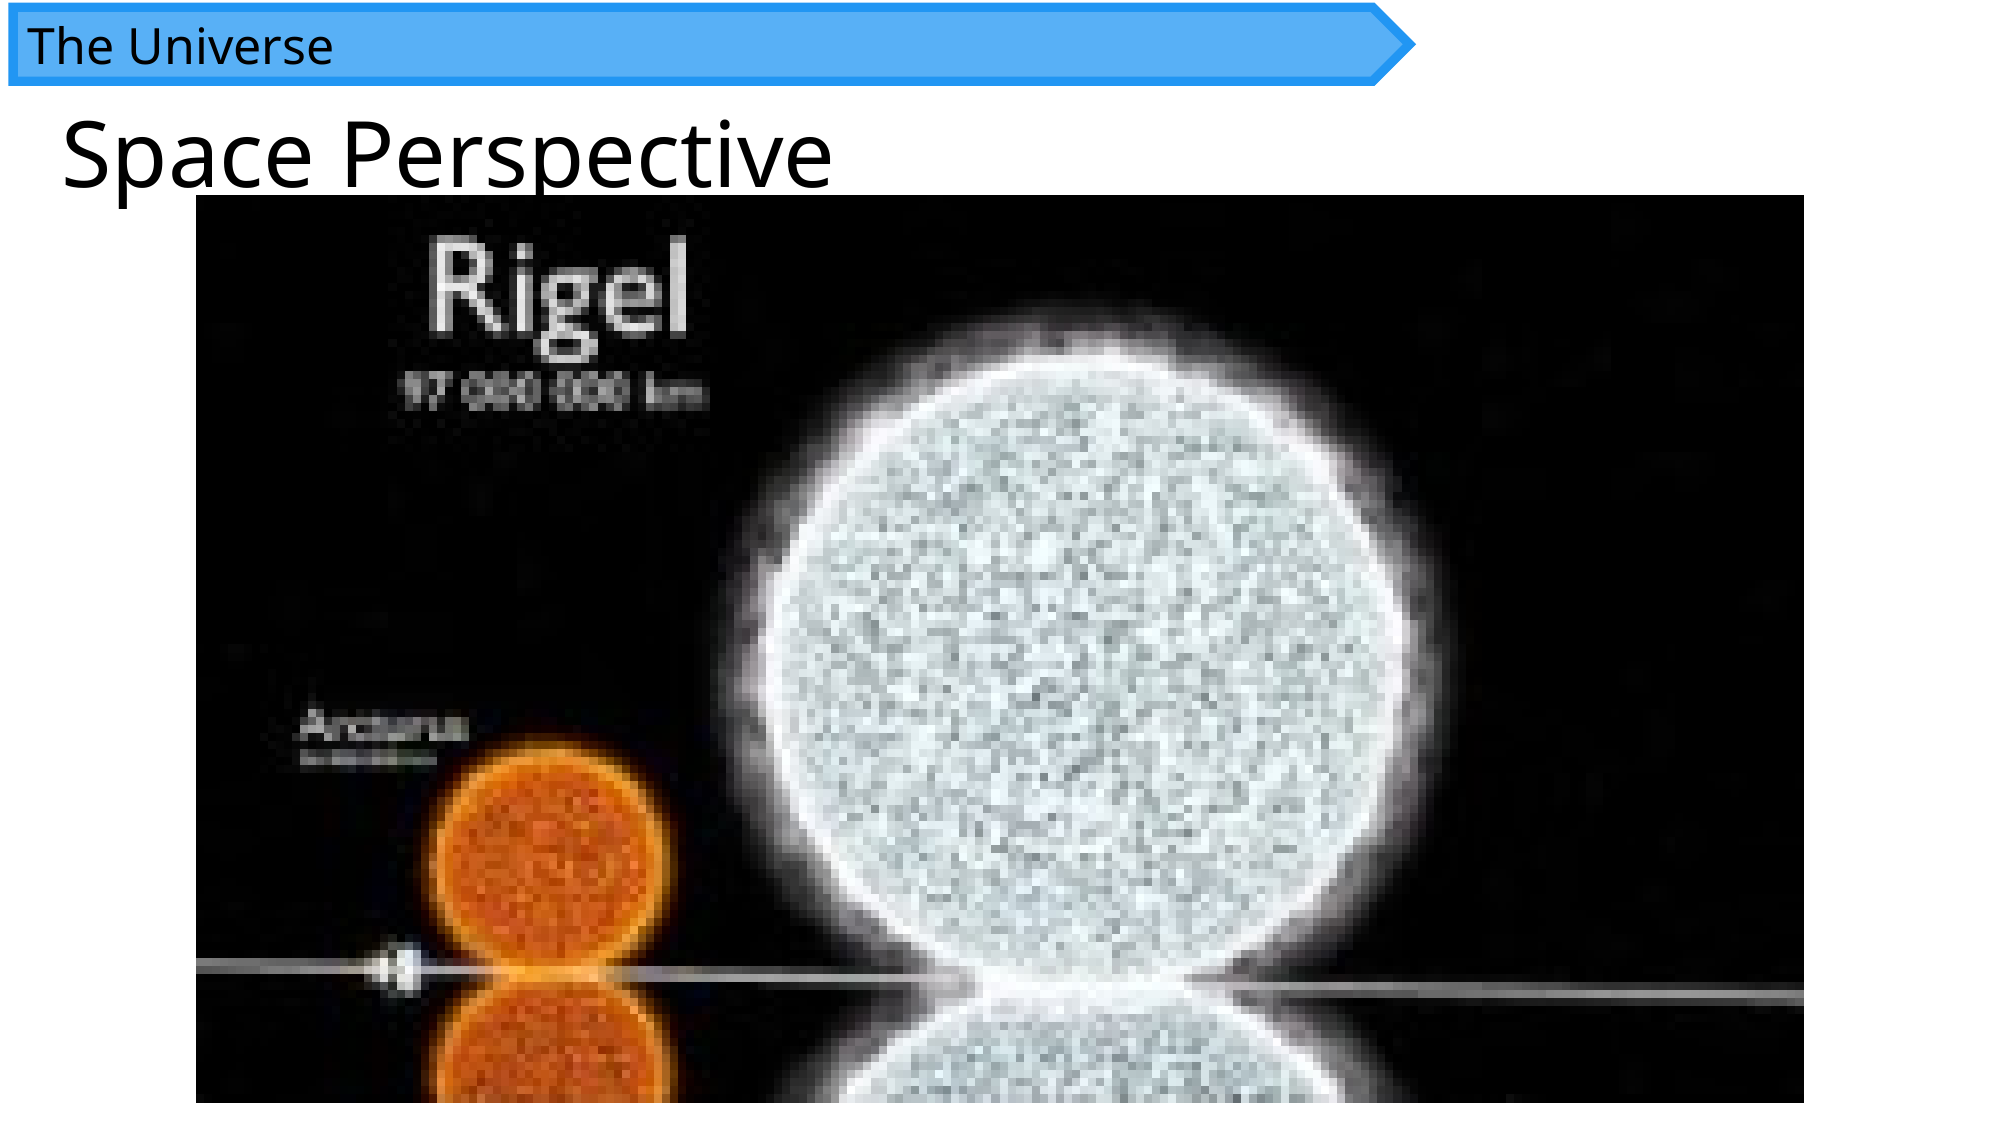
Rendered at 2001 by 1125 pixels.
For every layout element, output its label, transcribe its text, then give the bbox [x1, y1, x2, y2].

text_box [195, 194, 1804, 1104]
title Space Perspective [46, 92, 1954, 223]
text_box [13, 7, 1410, 82]
